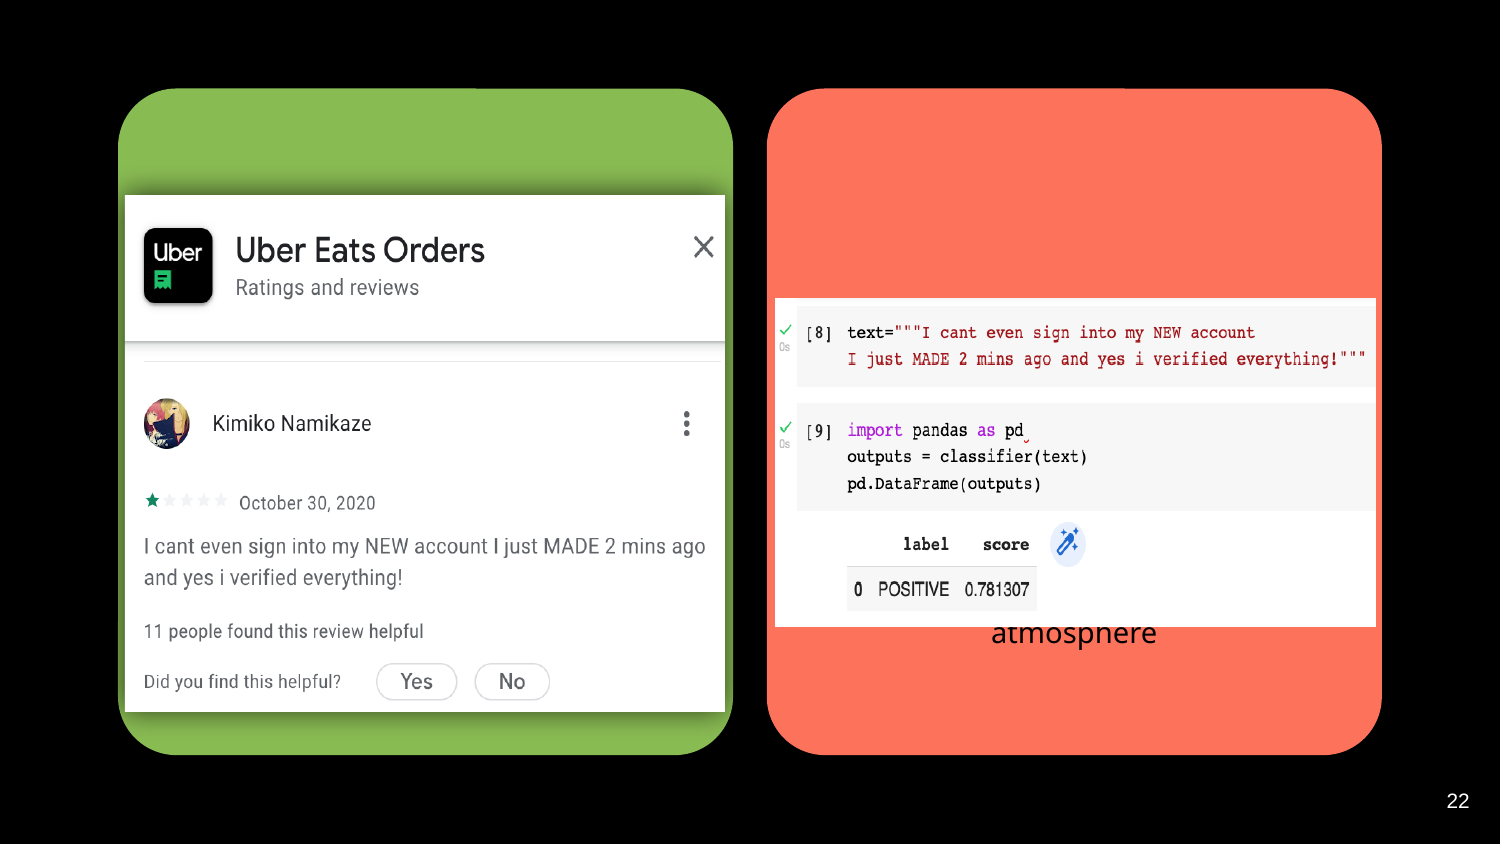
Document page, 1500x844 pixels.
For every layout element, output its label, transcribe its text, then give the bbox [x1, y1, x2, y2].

picture [774, 298, 1376, 627]
picture [124, 194, 726, 713]
text_box 22 [1431, 780, 1485, 821]
